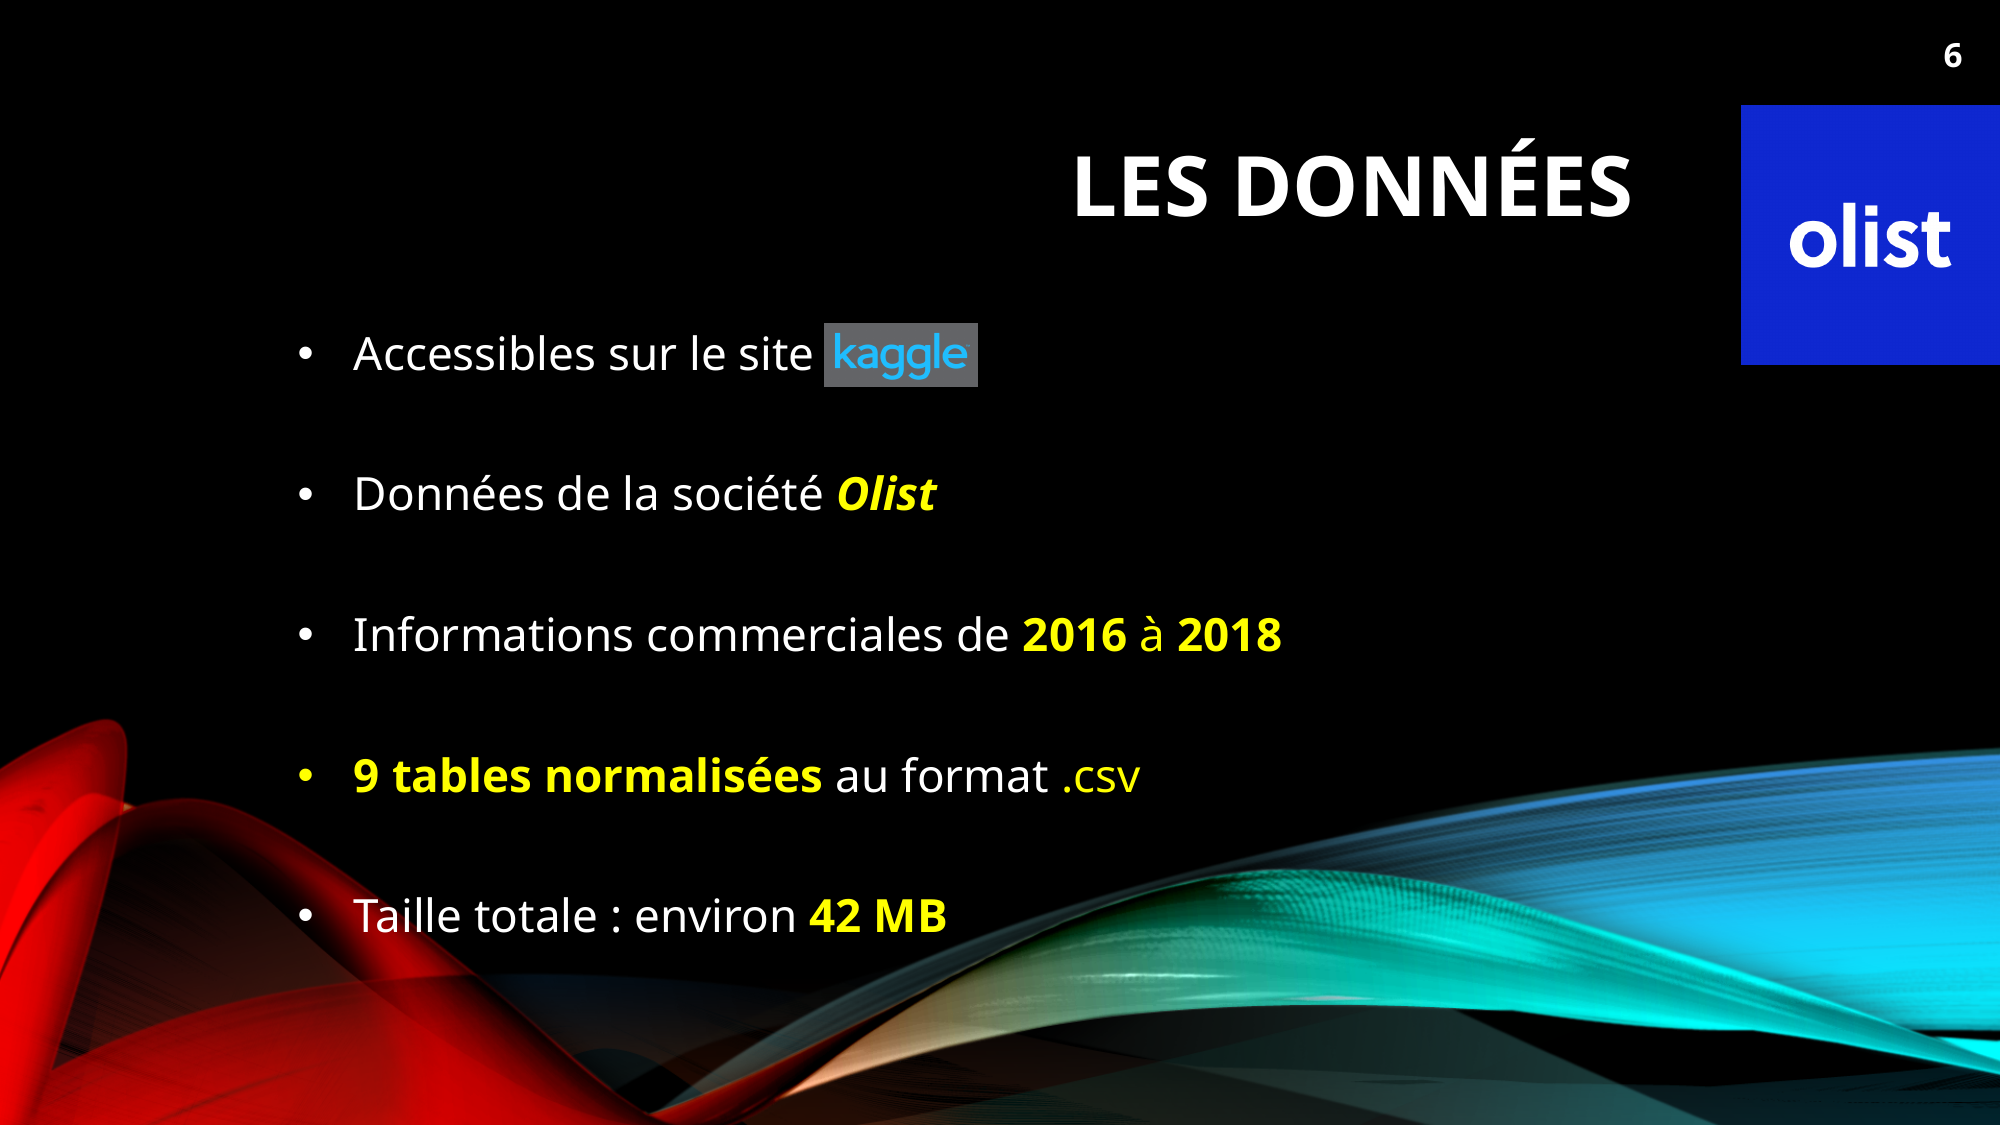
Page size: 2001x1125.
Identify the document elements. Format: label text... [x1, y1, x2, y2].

picture [824, 323, 978, 387]
slide_number 6 [1872, 27, 1978, 88]
picture [0, 717, 2000, 1125]
title Les Données [112, 123, 1649, 243]
list Accessibles sur le site Données de la société Olist Informations commerciales de 2016 à 2018 9 tables normalisées au format .csv Taille totale : environ 42 MB [282, 323, 1725, 1021]
picture [1740, 105, 2000, 365]
